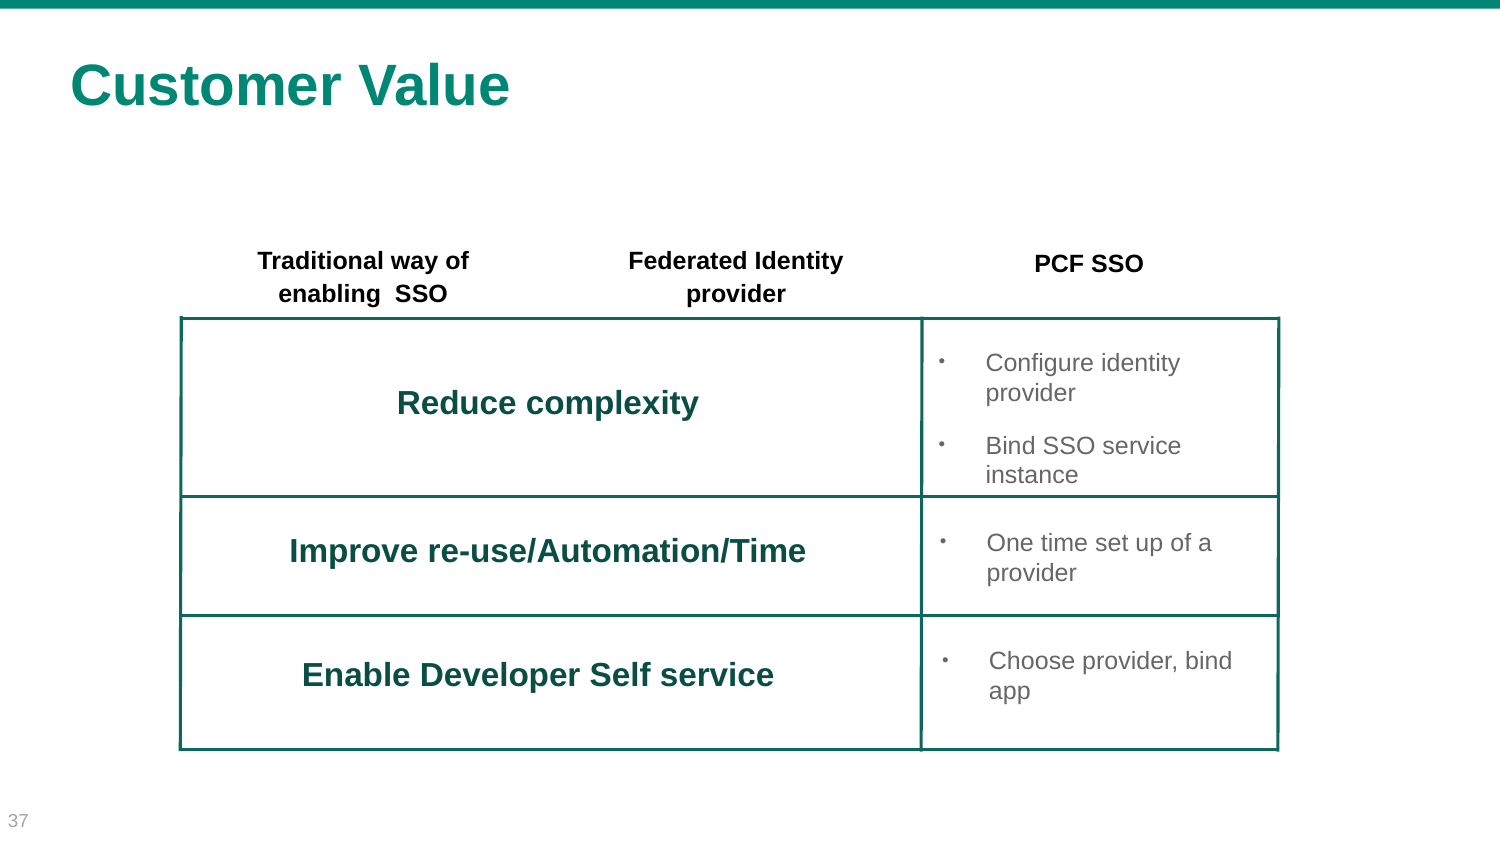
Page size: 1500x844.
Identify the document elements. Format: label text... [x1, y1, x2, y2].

title Customer Value [55, 39, 1454, 118]
text_box Improve re-use/Automation/Time [186, 521, 911, 577]
text_box Enable Developer Self service [186, 646, 905, 702]
text_box Traditional way of enabling SSO [230, 234, 497, 303]
text_box Choose provider, bind app [927, 637, 1250, 713]
text_box PCF SSO [956, 237, 1223, 306]
text_box Reduce complexity [186, 374, 910, 430]
slide_number ‹#› [7, 797, 70, 843]
text_box Configure identity provider Bind SSO service instance [927, 338, 1242, 495]
text_box One time set up of a provider [927, 518, 1248, 595]
text_box Federated Identity provider [603, 234, 869, 303]
